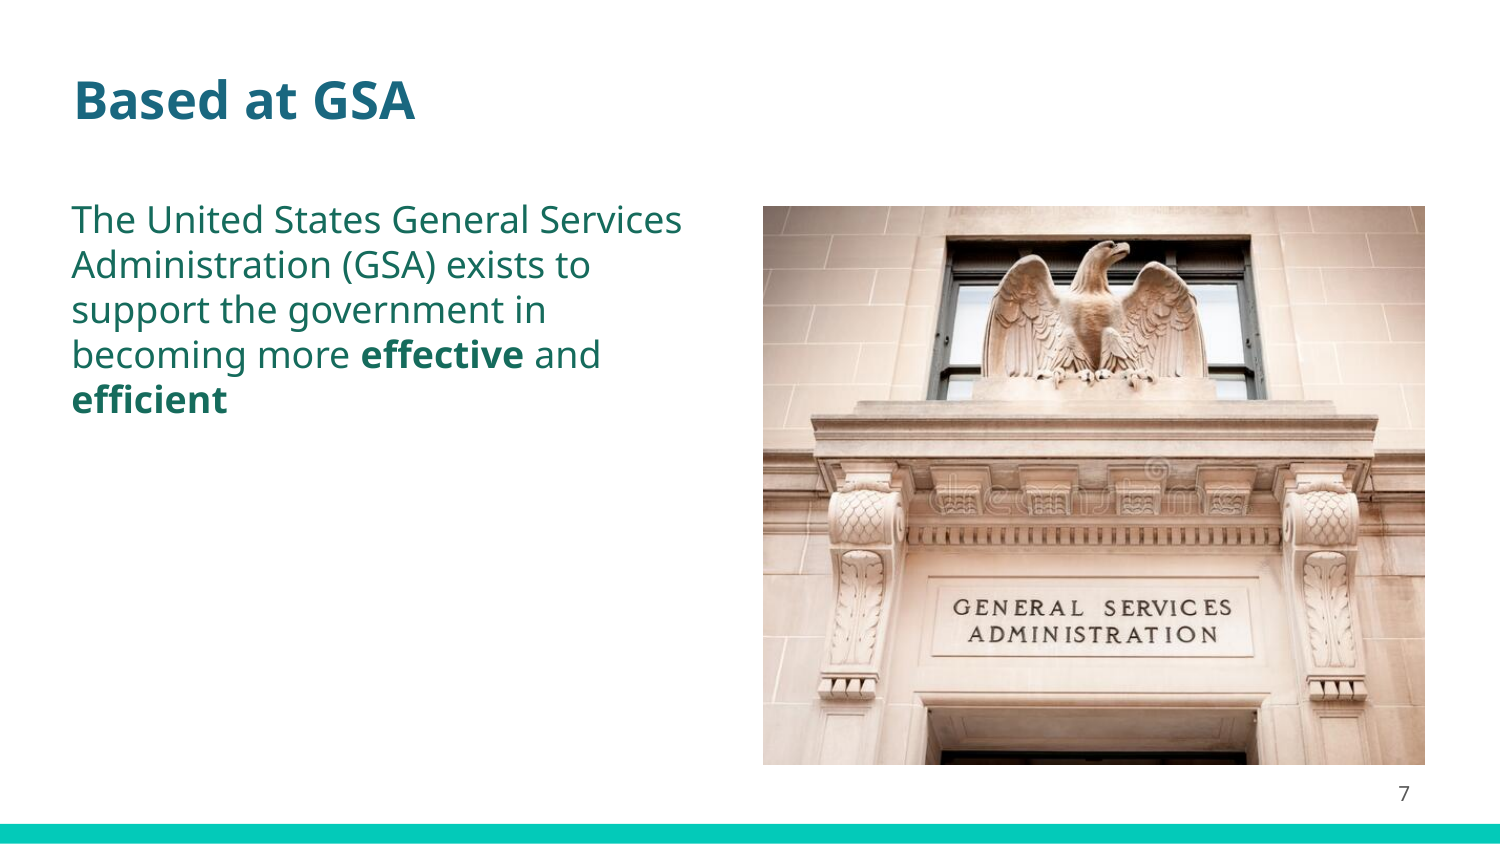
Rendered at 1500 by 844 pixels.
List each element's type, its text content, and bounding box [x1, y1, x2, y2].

list The United States General Services Administration (GSA) exists to support the government in becoming more effective and efficient [56, 181, 707, 740]
picture [762, 206, 1426, 766]
slide_number 7 [1335, 773, 1425, 824]
title Based at GSA [58, 52, 1425, 147]
